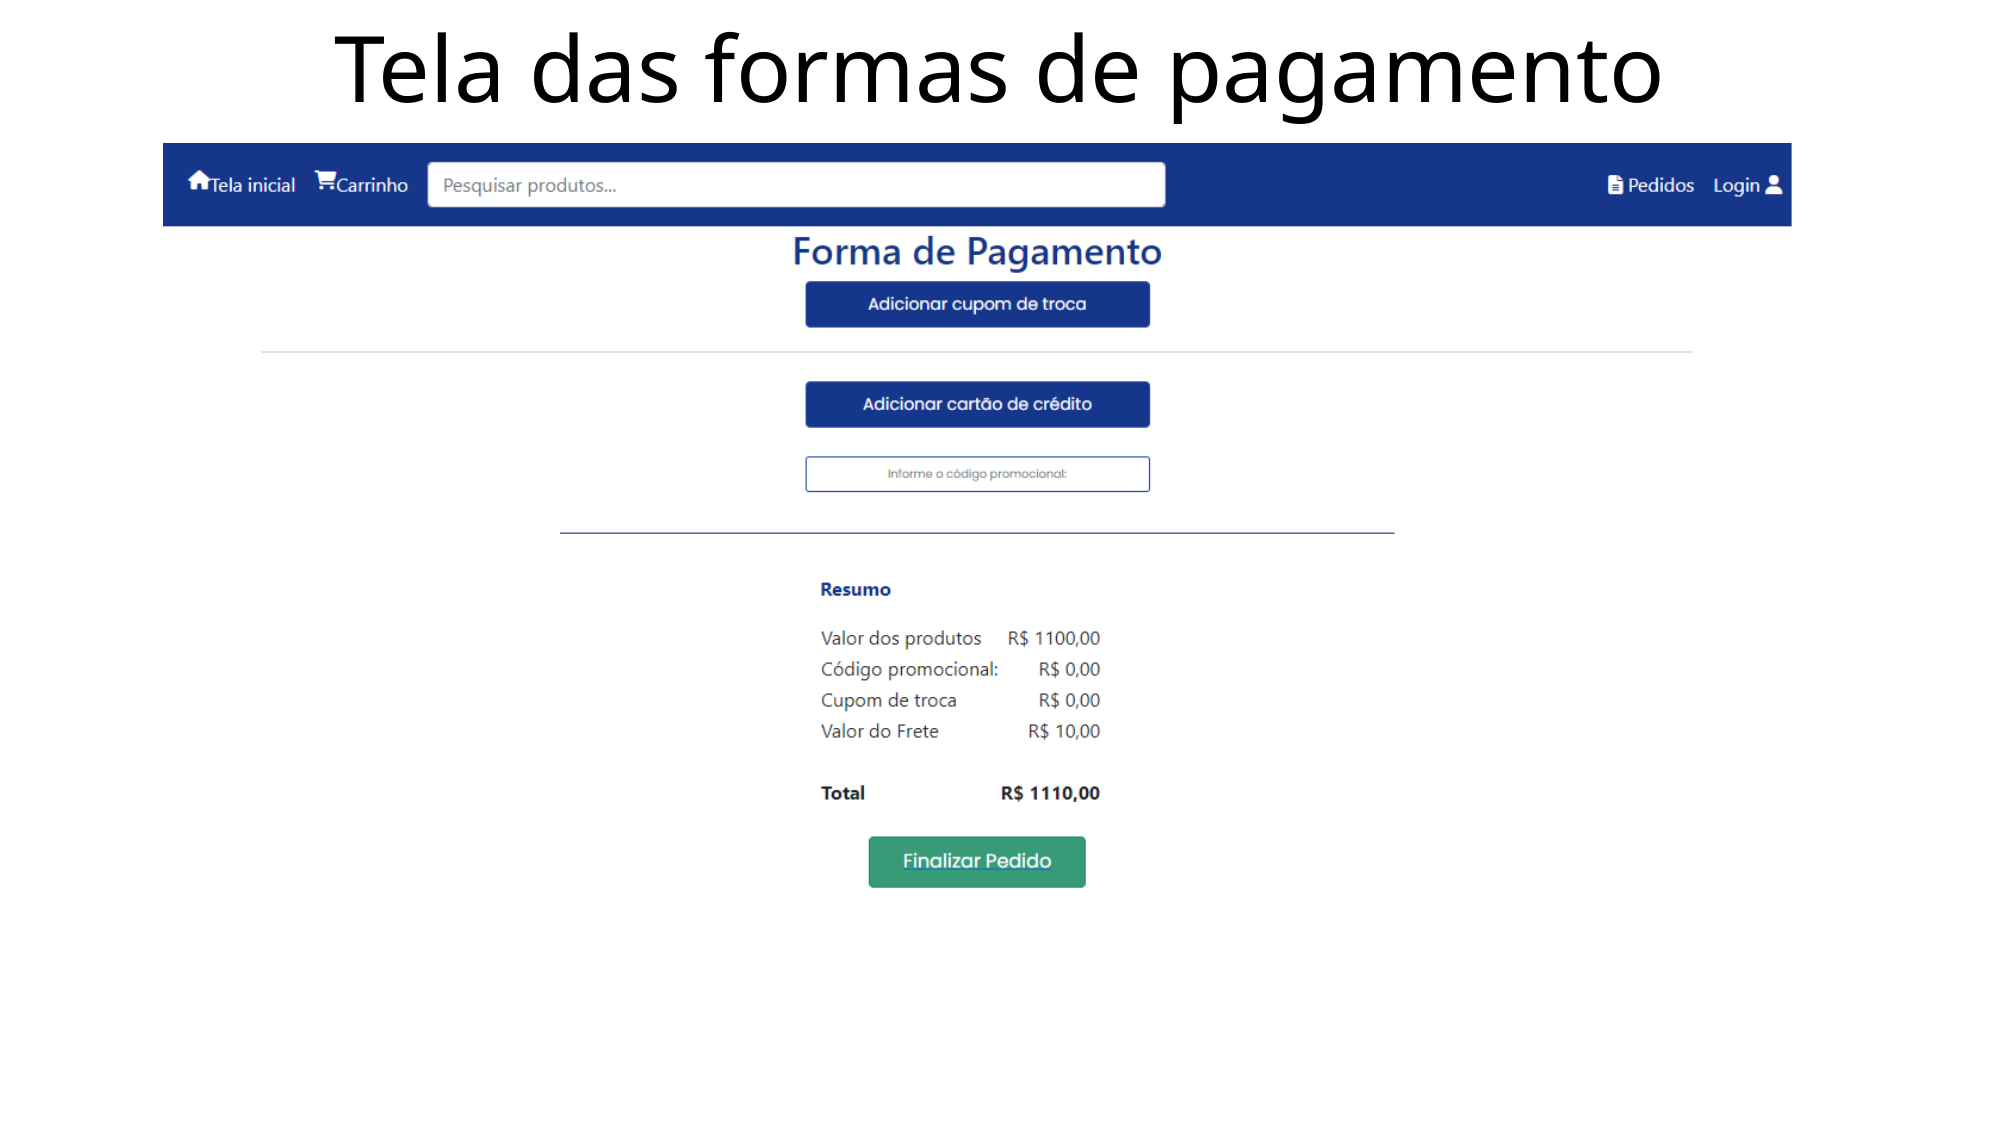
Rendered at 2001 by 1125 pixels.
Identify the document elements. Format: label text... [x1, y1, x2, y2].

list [163, 143, 1837, 1125]
title Tela das formas de pagamento [137, 0, 1863, 182]
